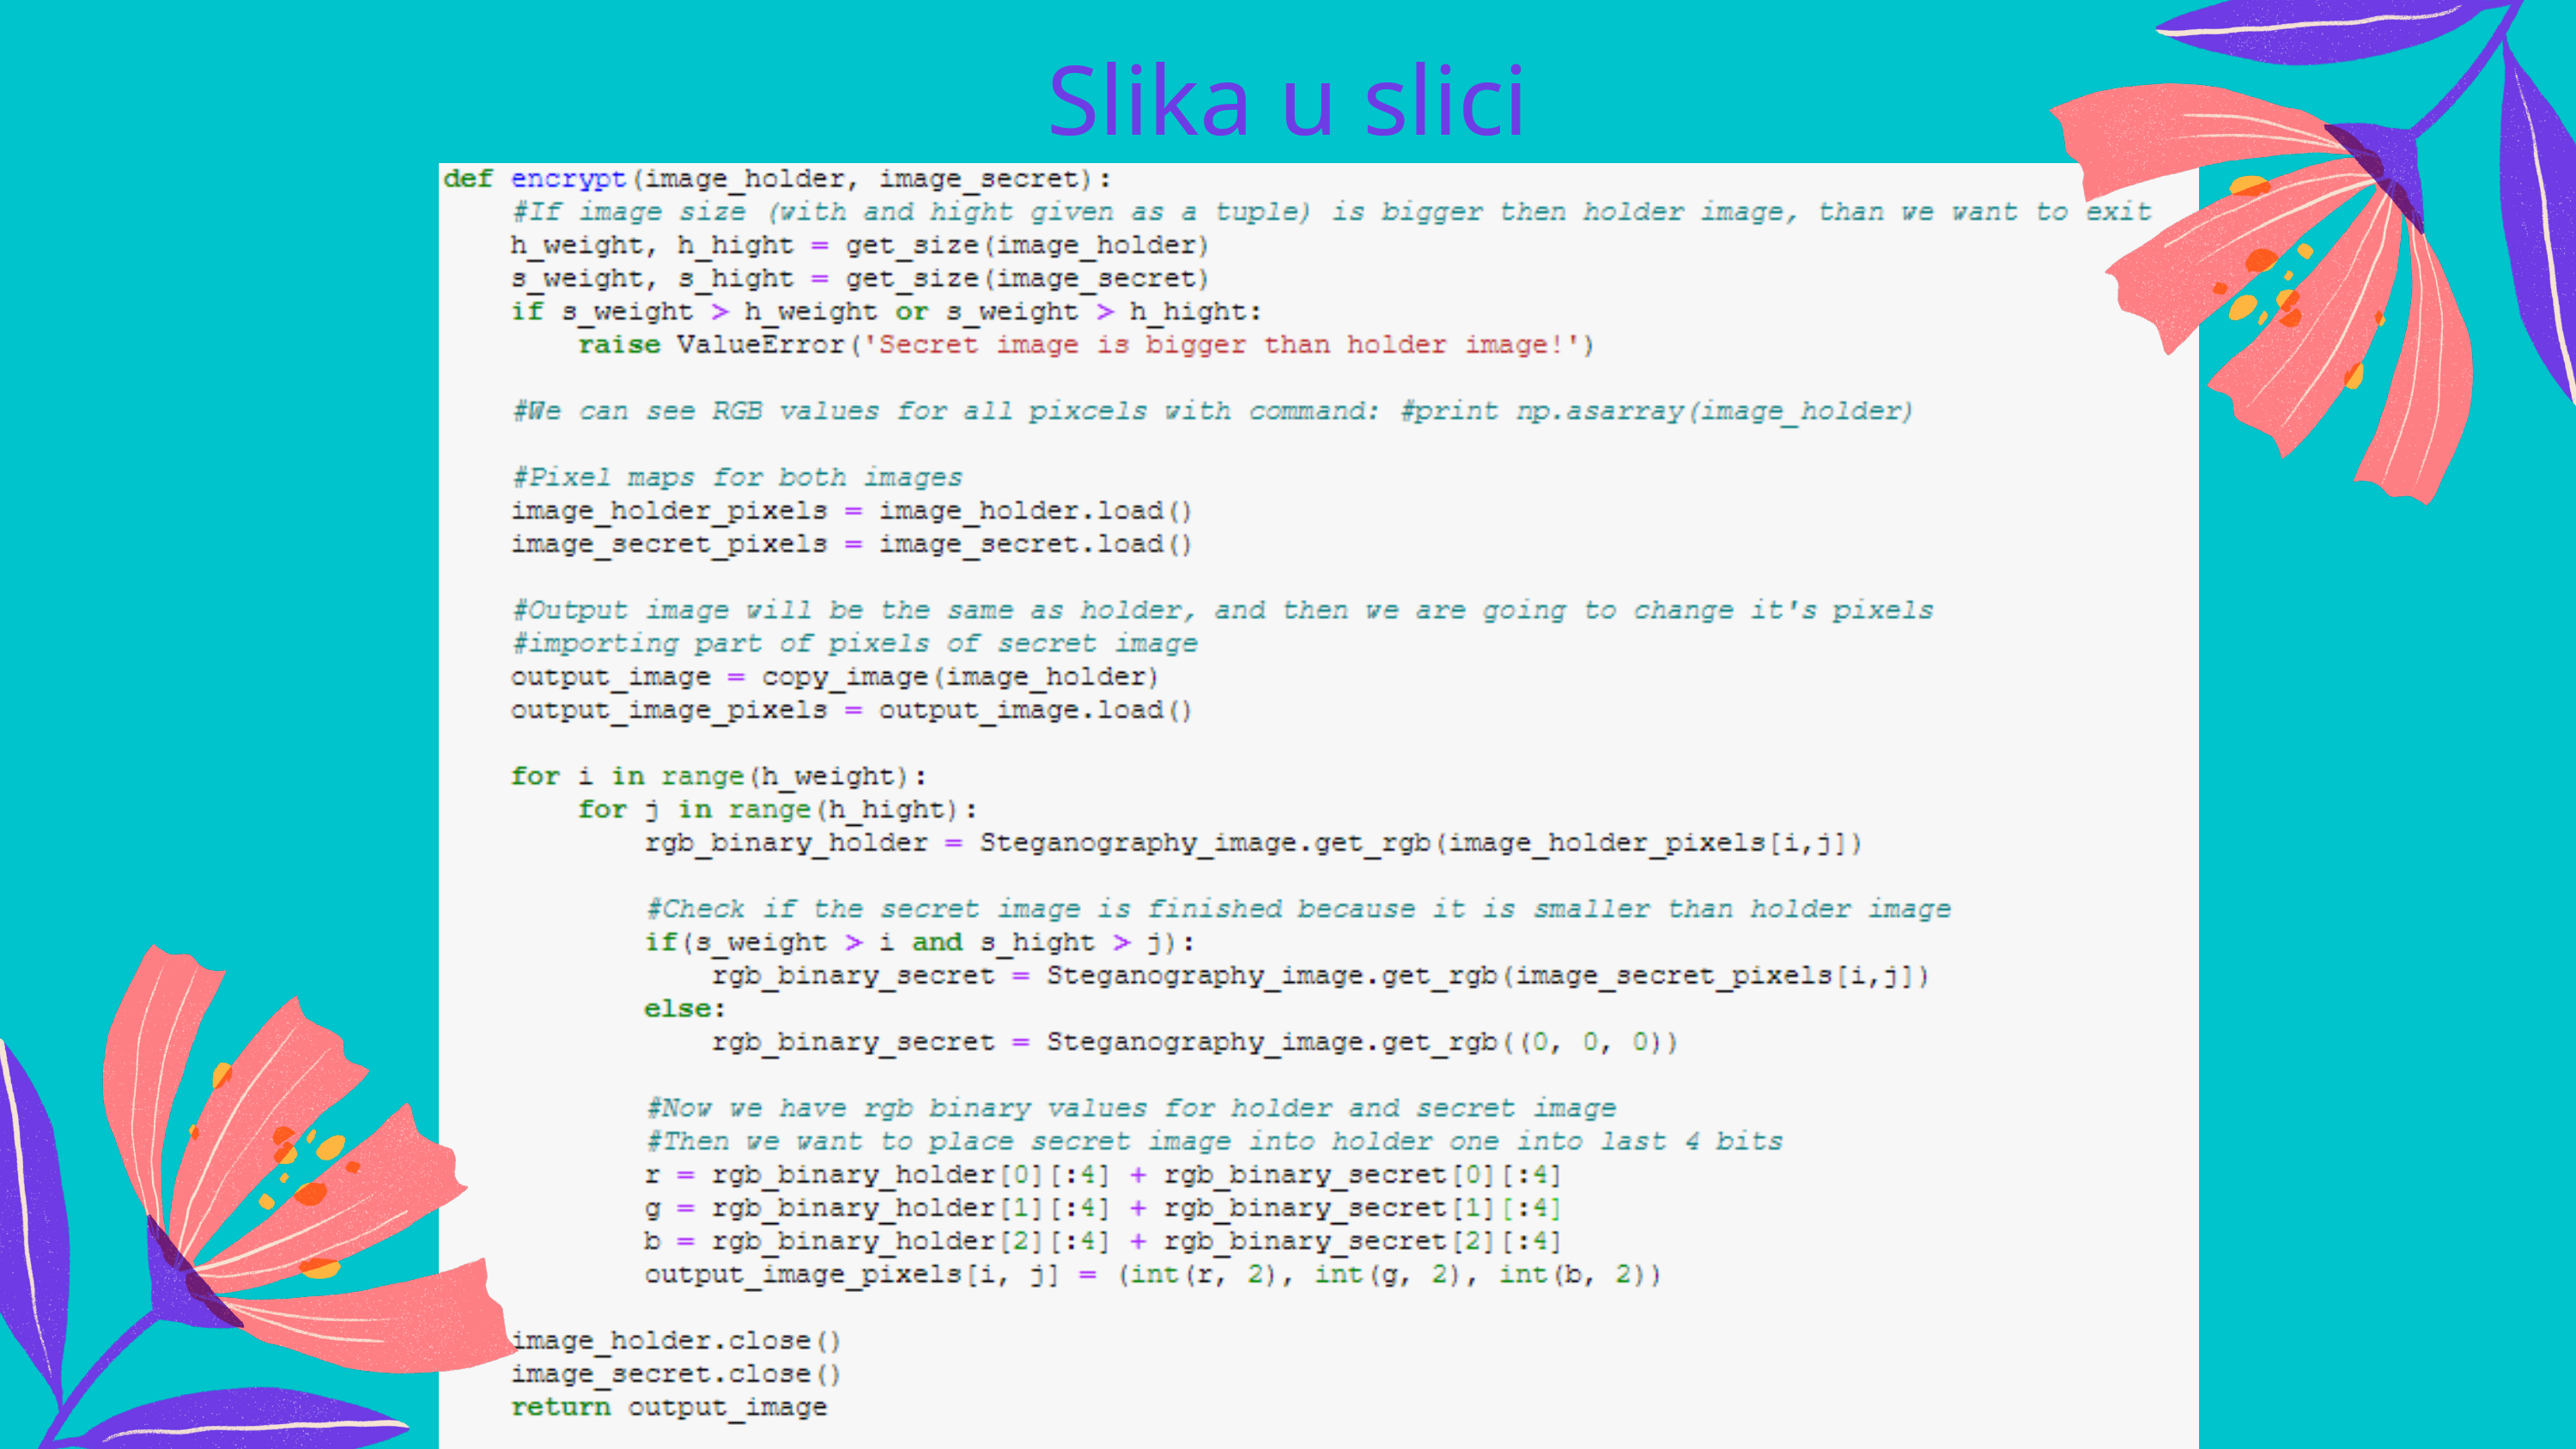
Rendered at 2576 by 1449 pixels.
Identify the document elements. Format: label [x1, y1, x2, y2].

text_box [910, 43, 1666, 247]
picture [0, 0, 2576, 1449]
